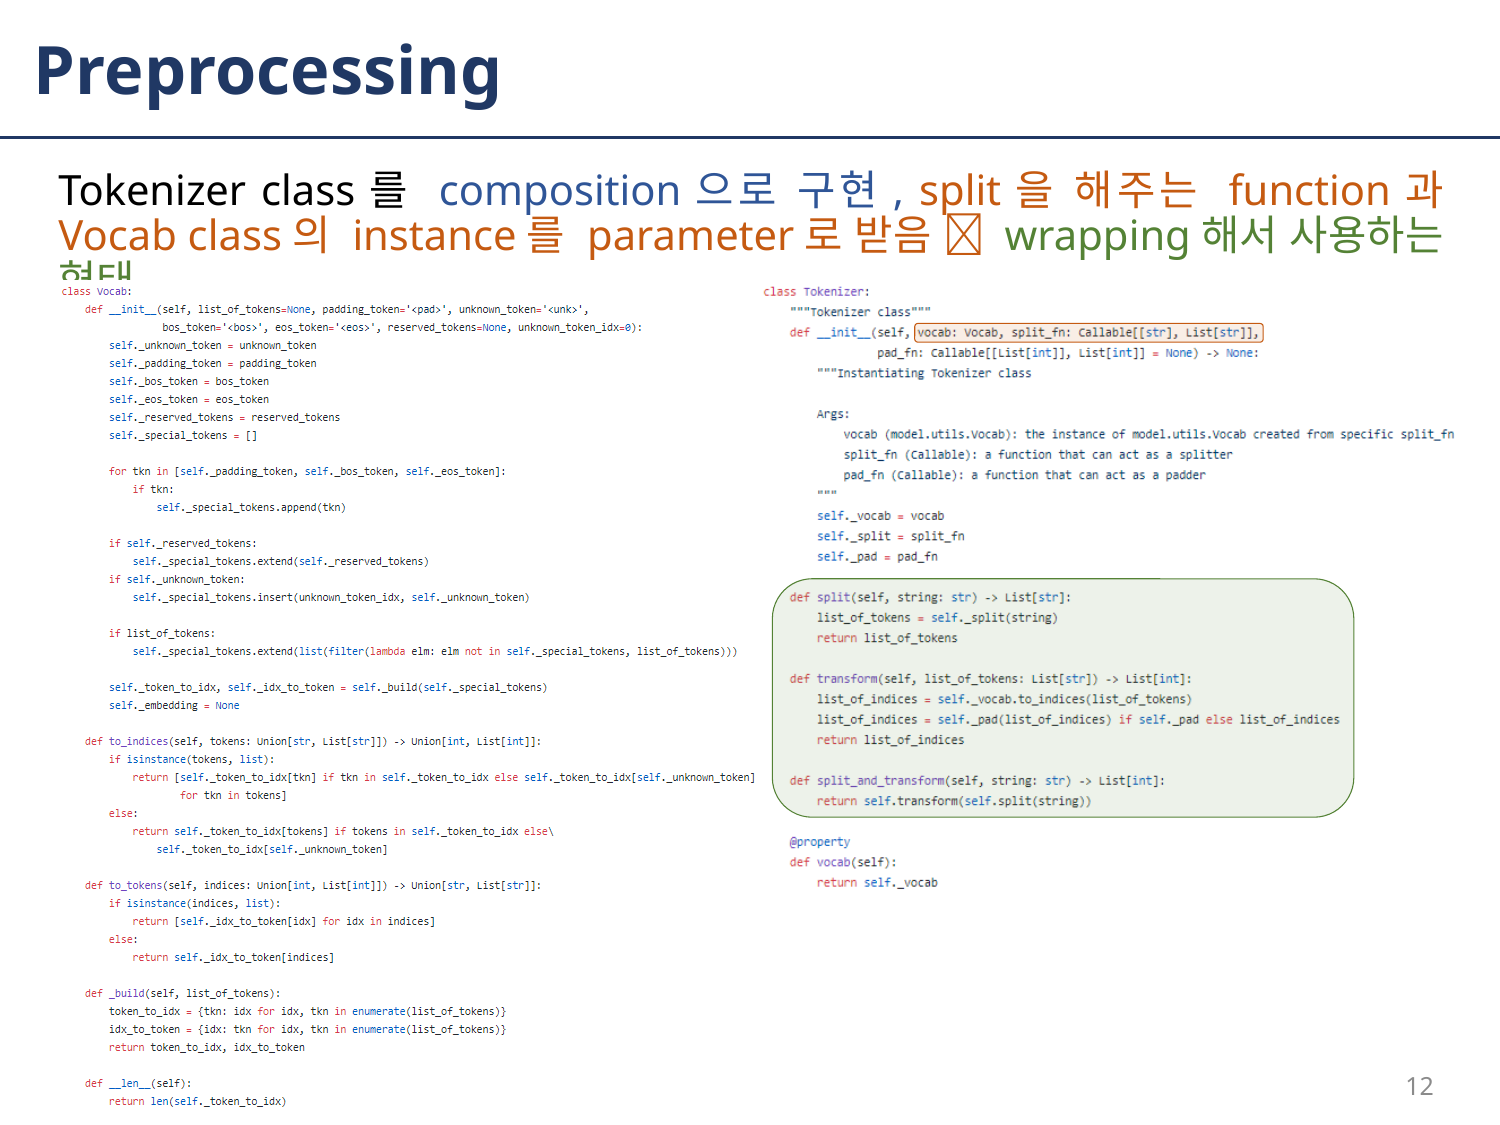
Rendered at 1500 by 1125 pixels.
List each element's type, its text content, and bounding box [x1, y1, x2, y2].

text_box Tokenizer class를 composition으로 구현, split을 해주는 function과 Vocab class의 instance를 parameter로 받음  wrapping해서 사용하는 형태 [43, 162, 1459, 1120]
title Preprocessing [18, 19, 1313, 126]
picture [53, 280, 1465, 1120]
